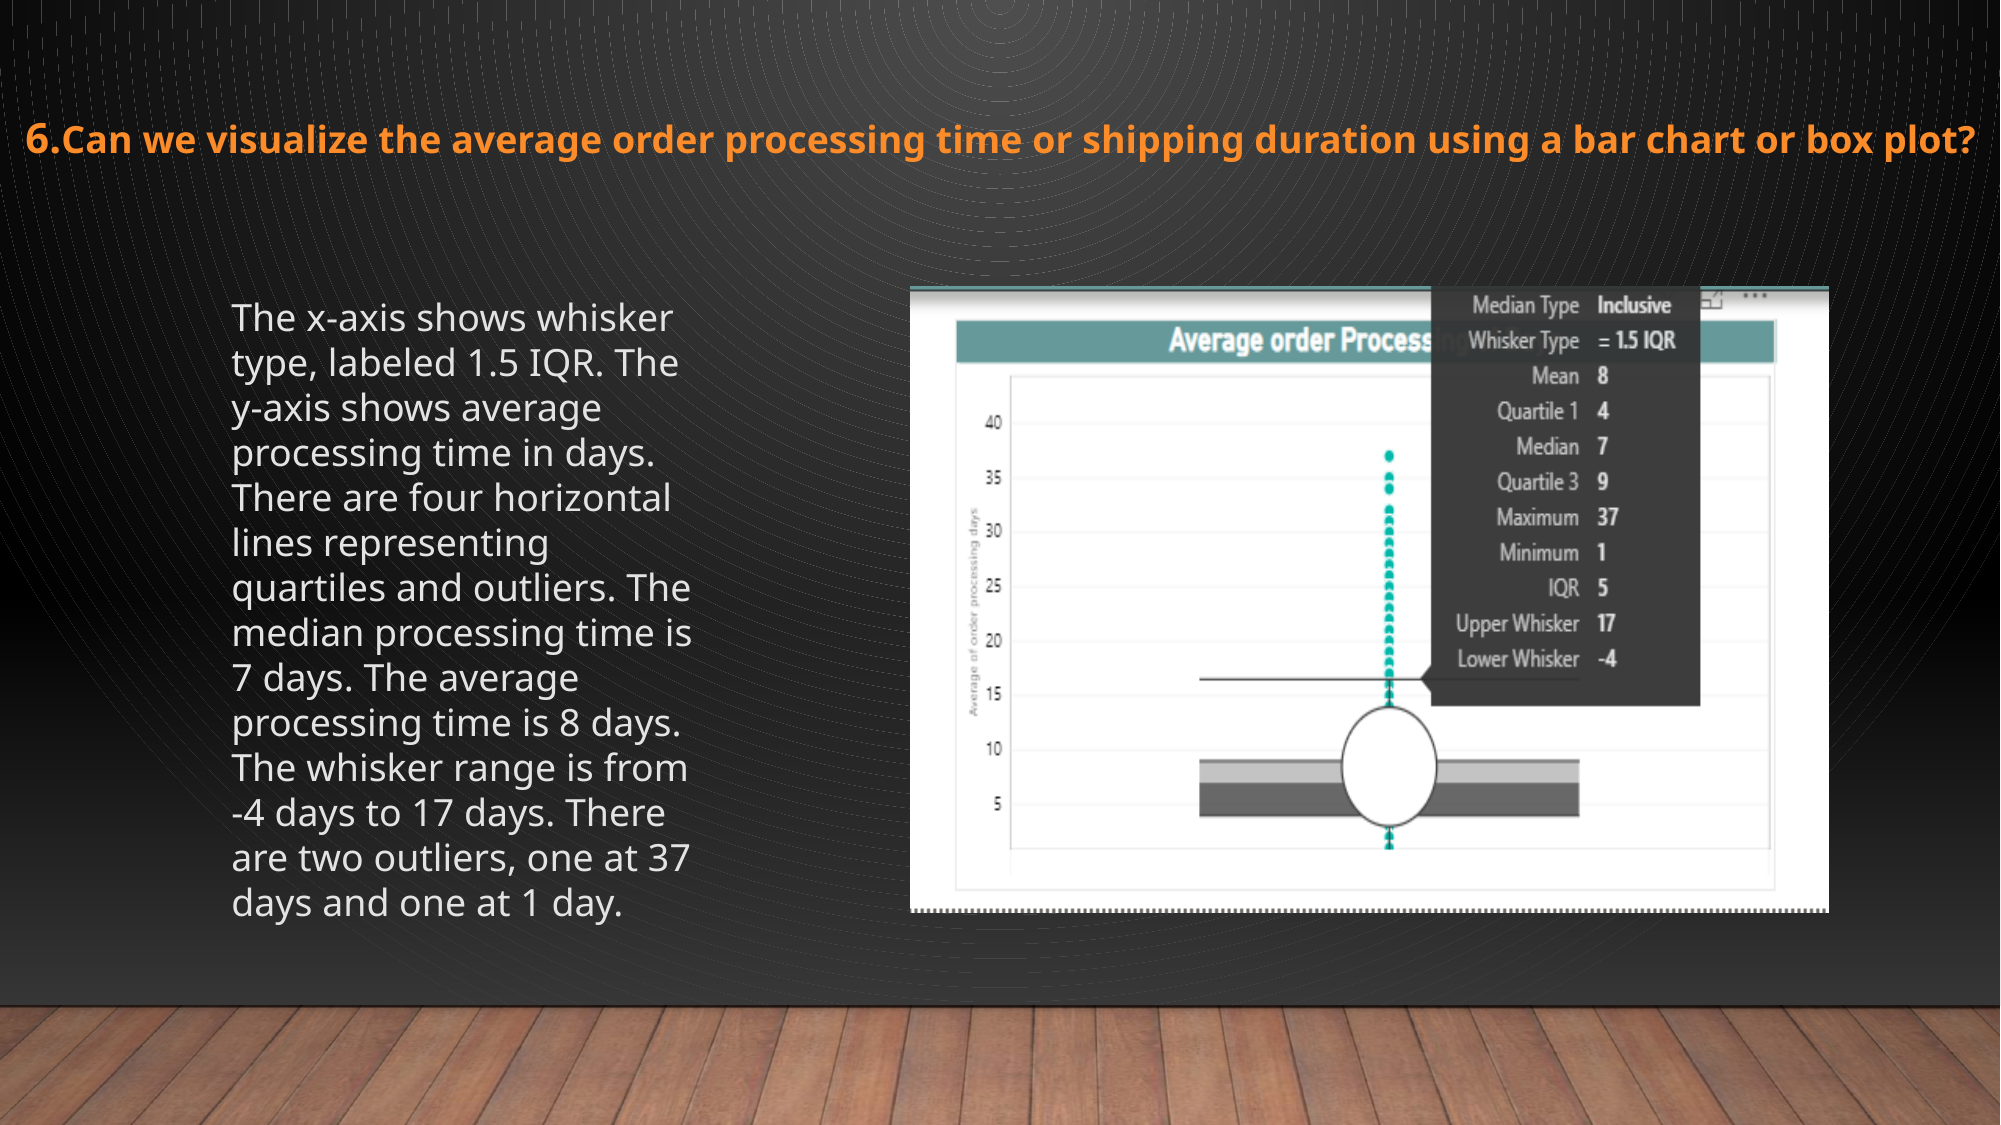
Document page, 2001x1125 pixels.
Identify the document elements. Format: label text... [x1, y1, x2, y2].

picture [910, 285, 1829, 913]
text_box The x-axis shows whisker type, labeled 1.5 IQR. The y-axis shows average processing time in days. There are four horizontal lines representing quartiles and outliers. The median processing time is 7 days. The average processing time is 8 days. The whisker range is from -4 days to 17 days. There are two outliers, one at 37 days and one at 1 day. [216, 286, 713, 931]
text_box 6.Can we visualize the average order processing time or shipping duration using a bar chart or box plot? [10, 104, 1993, 214]
picture [0, 1005, 2000, 1125]
